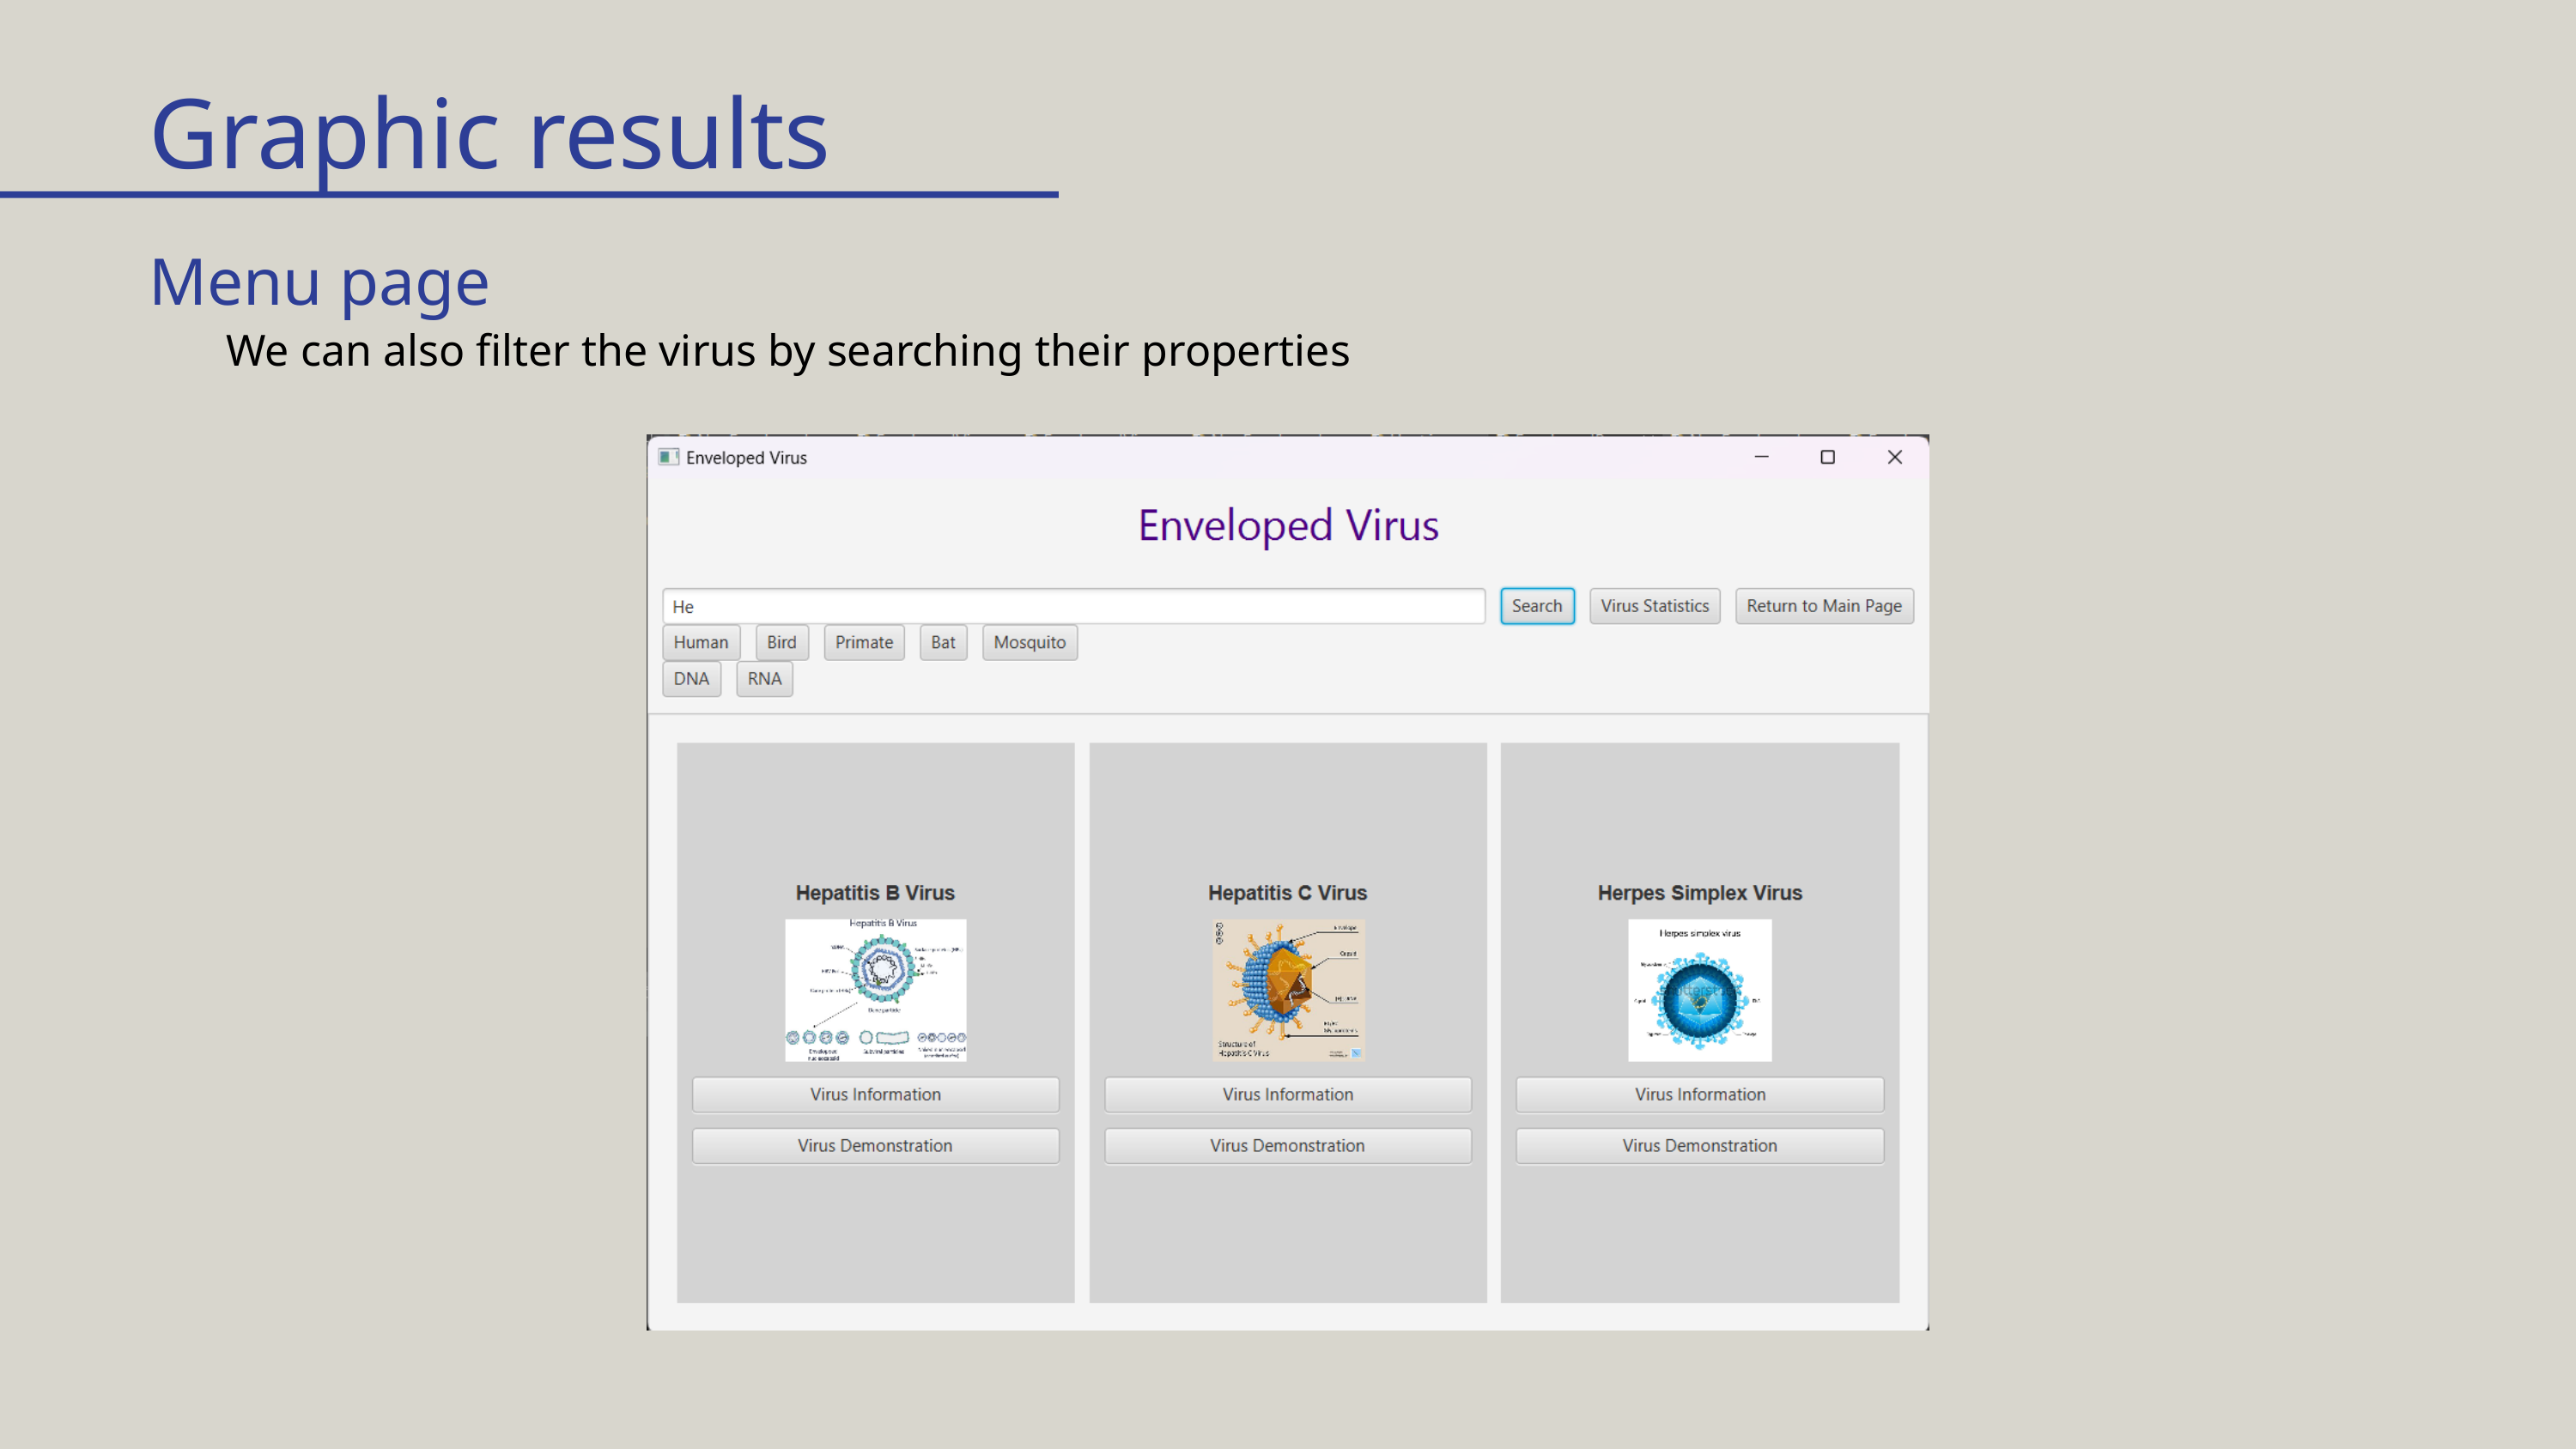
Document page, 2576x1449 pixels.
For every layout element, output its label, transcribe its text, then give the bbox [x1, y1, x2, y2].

picture [647, 434, 1929, 1331]
text_box Graphic results [149, 94, 1207, 189]
text_box Menu page [149, 225, 1207, 318]
text_box We can also filter the virus by searching their properties [213, 317, 1364, 381]
